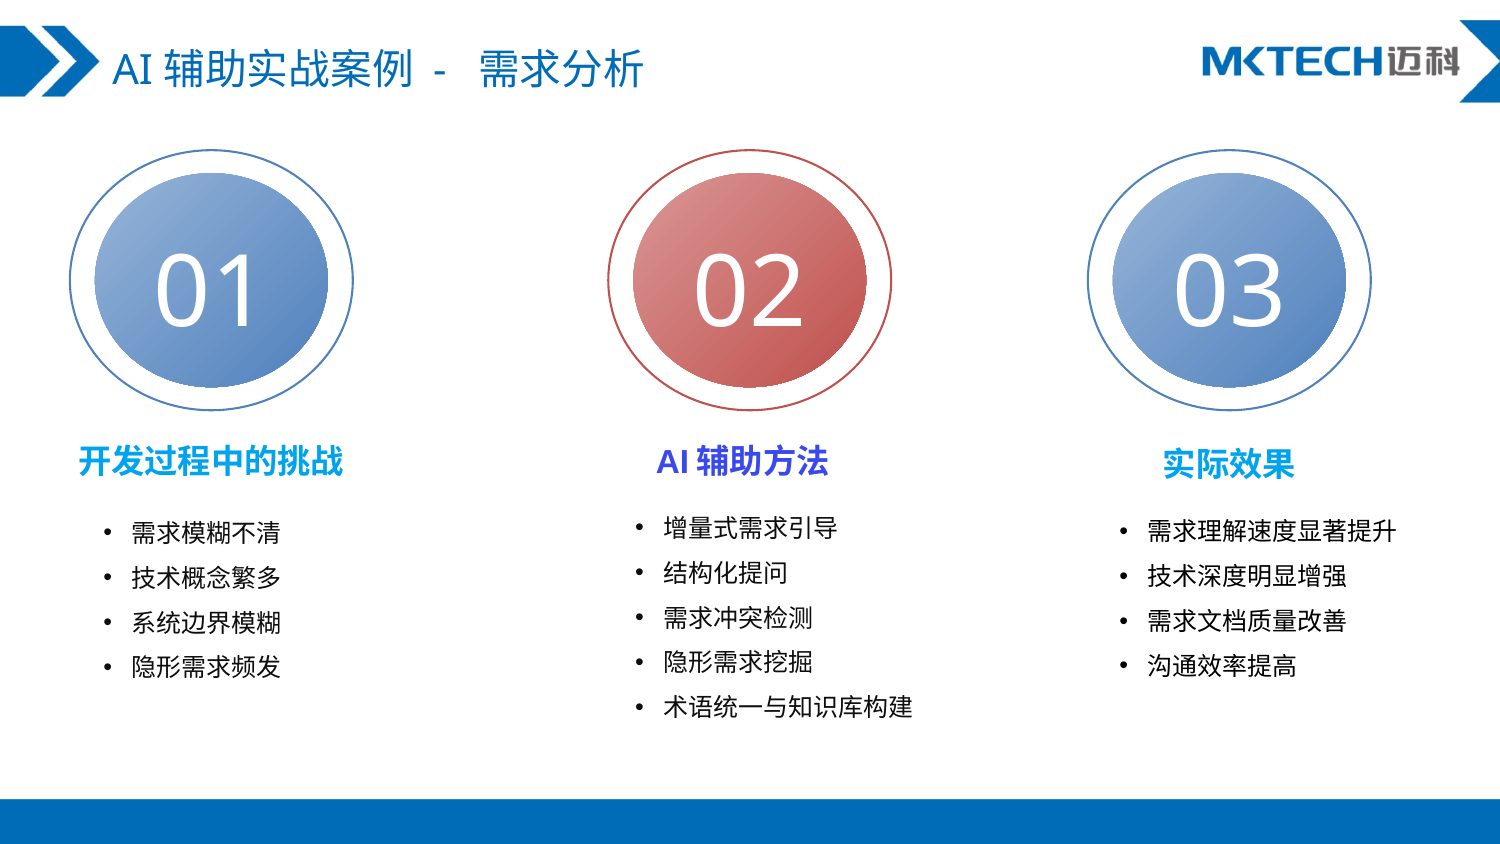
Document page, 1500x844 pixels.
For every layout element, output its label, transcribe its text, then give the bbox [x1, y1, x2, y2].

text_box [5, 149, 1500, 709]
picture [0, 0, 1500, 844]
text_box AI辅助实战案例 - 需求分析 [97, 35, 660, 100]
